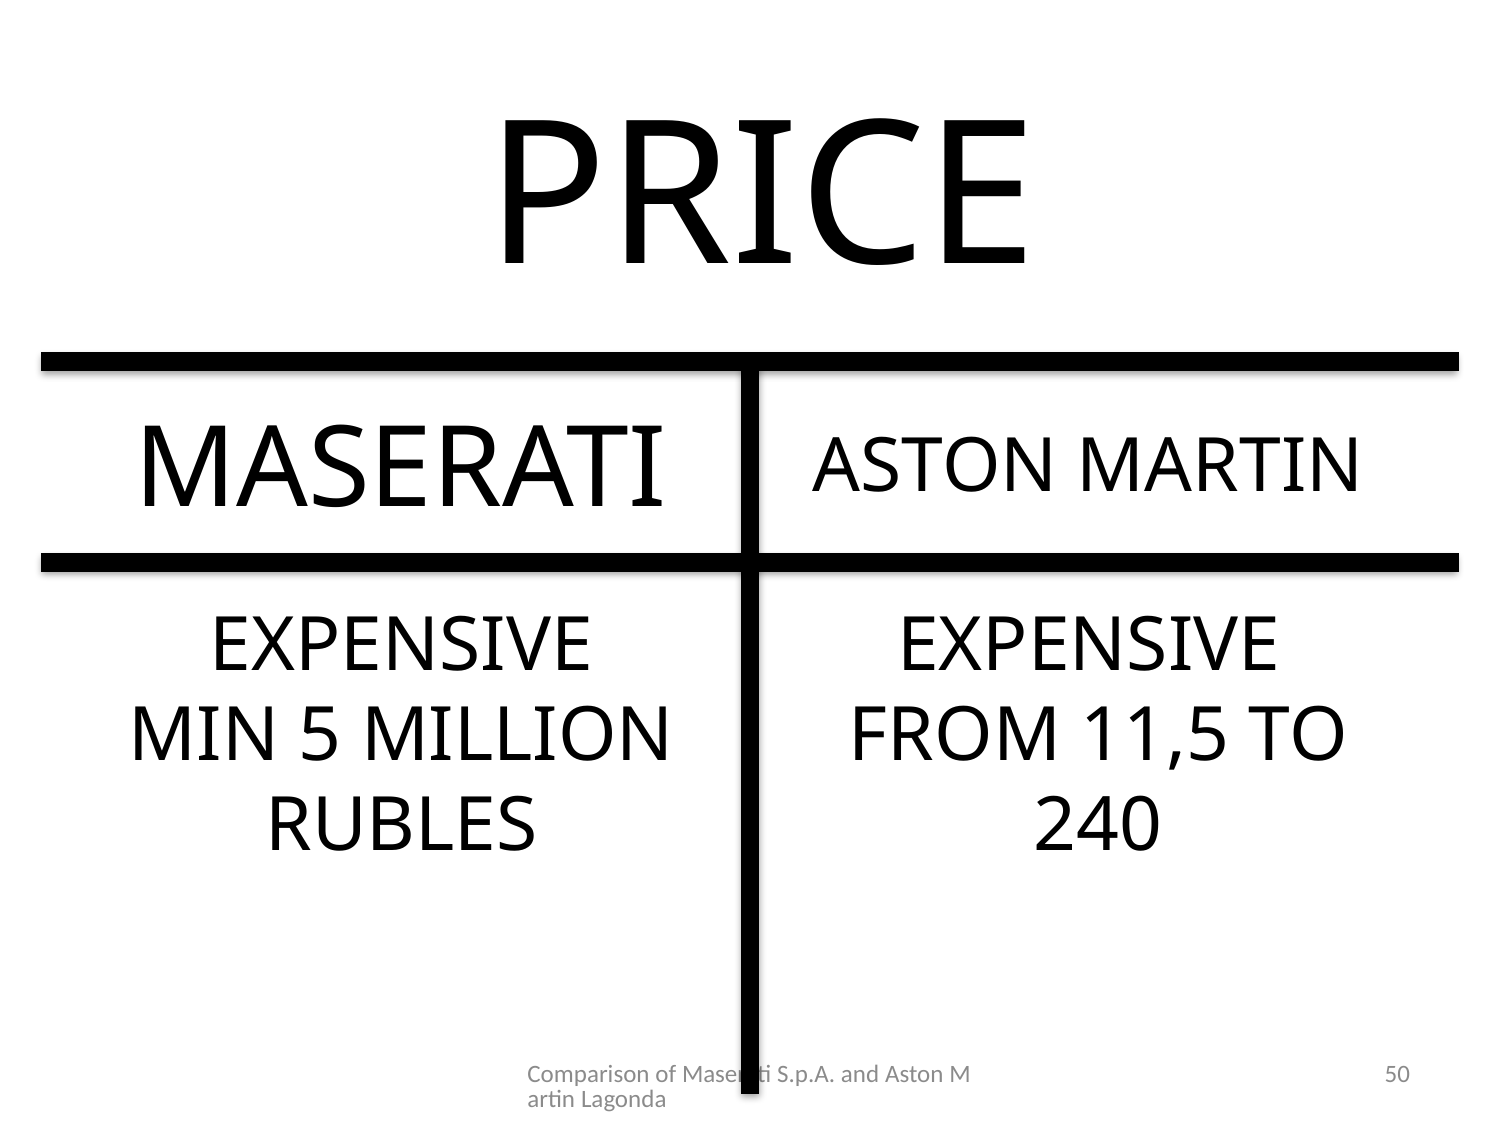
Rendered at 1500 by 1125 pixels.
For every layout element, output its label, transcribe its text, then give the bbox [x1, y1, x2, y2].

text_box ASTON MARTIN [797, 409, 1380, 515]
text_box MASERATI [119, 386, 683, 537]
text_box PRICE [471, 56, 1052, 312]
text_box EXPENSIVE MIN 5 MILLION RUBLES [76, 588, 727, 873]
slide_number 50 [1074, 1042, 1425, 1103]
text_box EXPENSIVE FROM 11,5 TO 240 [773, 588, 1424, 873]
footer Comparison of Maserati S.p.A. and Aston Martin Lagonda [512, 1042, 988, 1103]
